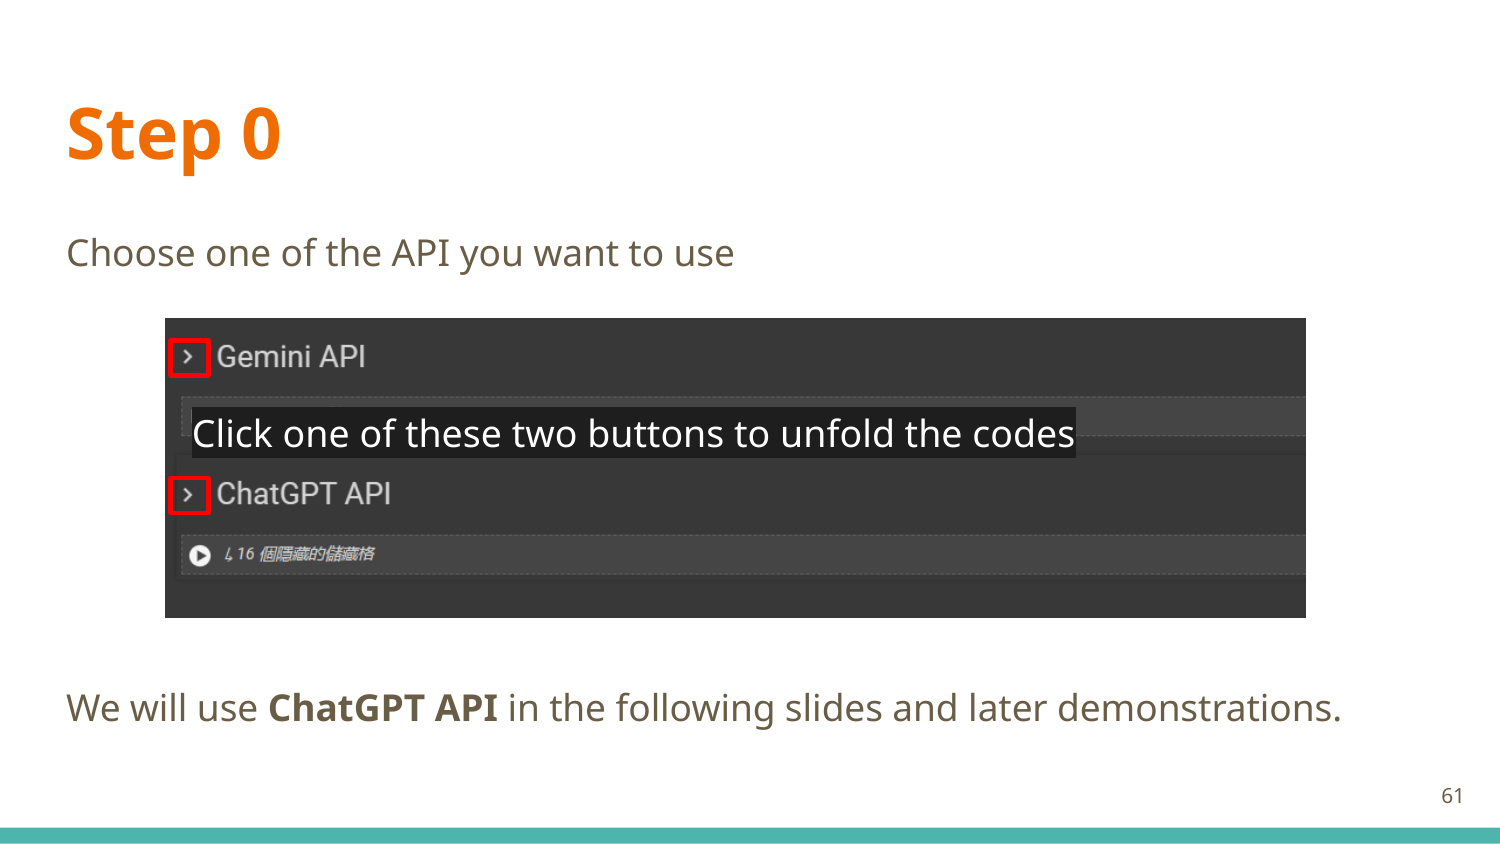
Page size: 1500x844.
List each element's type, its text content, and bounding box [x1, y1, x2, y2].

picture [165, 318, 1306, 618]
title Step 0 [51, 72, 1449, 189]
slide_number ‹#› [1389, 764, 1480, 830]
list Choose one of the API you want to use We will use ChatGPT API in the following slides and later demonstrations. [51, 207, 1449, 750]
